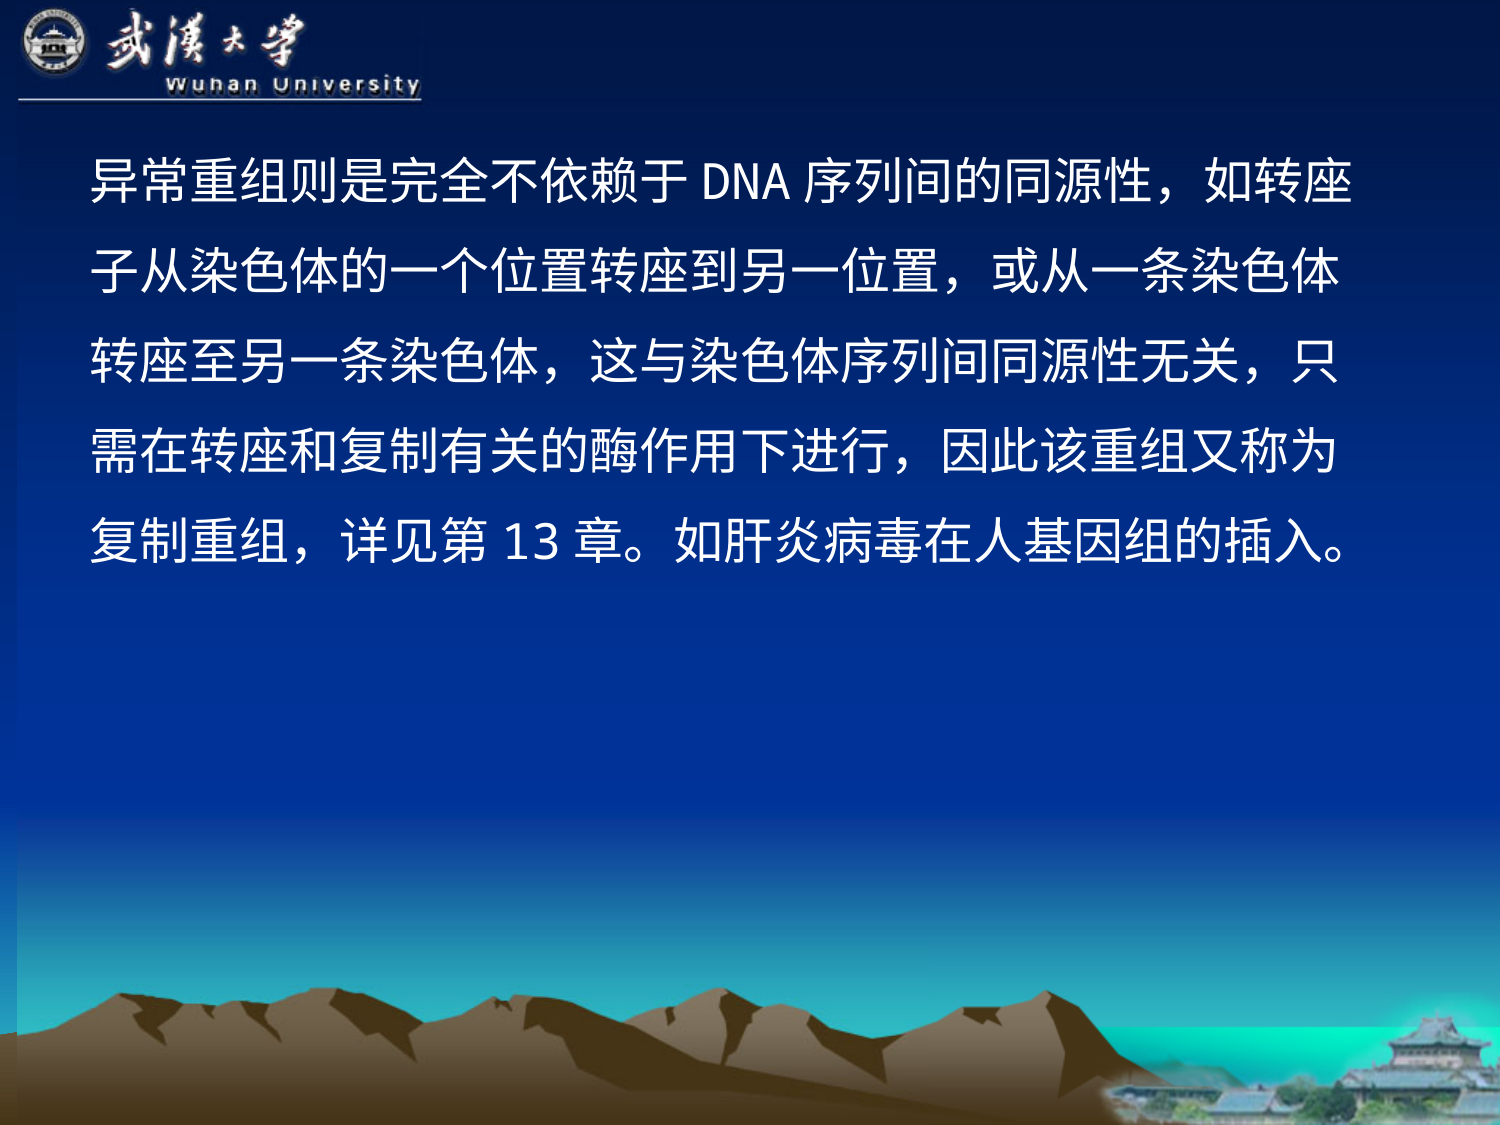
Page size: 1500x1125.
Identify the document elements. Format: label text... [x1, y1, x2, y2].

picture [17, 4, 1500, 1125]
text_box 异常重组则是完全不依赖于DNA序列间的同源性，如转座子从染色体的一个位置转座到另一位置，或从一条染色体转座至另一条染色体，这与染色体序列间同源性无关，只需在转座和复制有关的酶作用下进行，因此该重组又称为复制重组，详见第13章。如肝炎病毒在人基因组的插入。 [74, 112, 1400, 578]
